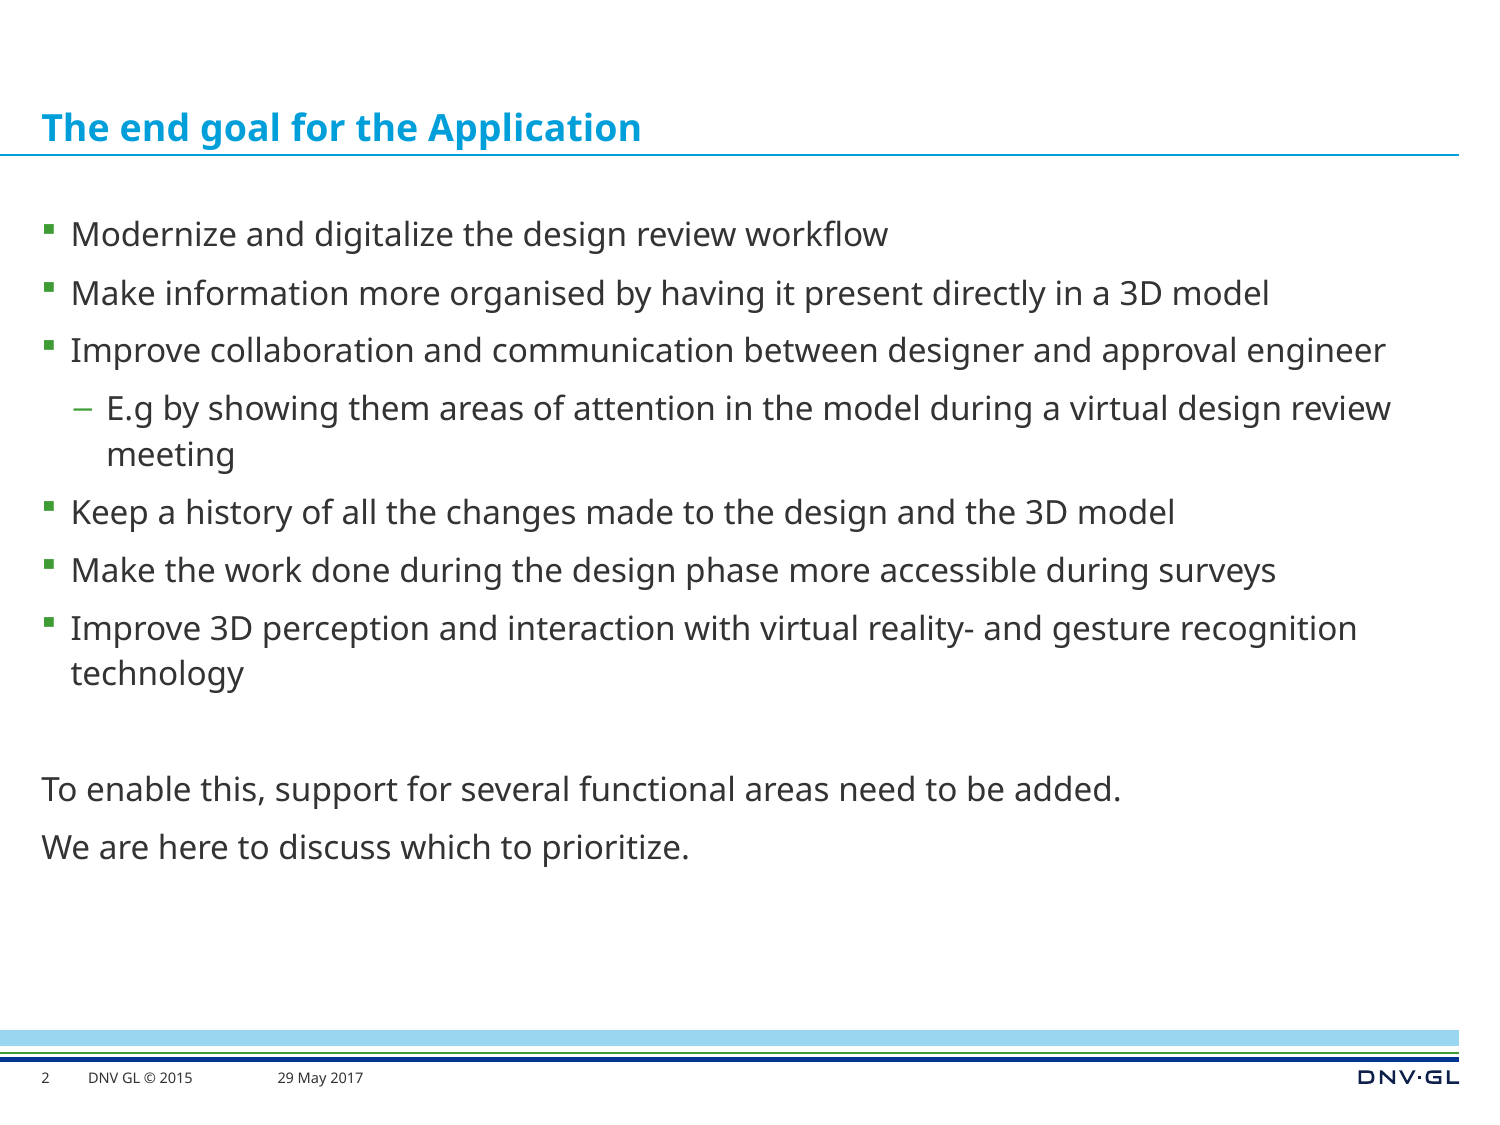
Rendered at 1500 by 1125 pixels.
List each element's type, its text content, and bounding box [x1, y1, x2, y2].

list Modernize and digitalize the design review workflow Make information more organised by having it present directly in a 3D model Improve collaboration and communication between designer and approval engineer E.g by showing them areas of attention in the model during a virtual design review meeting Keep a history of all the changes made to the design and the 3D model Make the work done during the design phase more accessible during surveys Improve 3D perception and interaction with virtual reality- and gesture recognition technology To enable this, support for several functional areas need to be added. We are here to discuss which to prioritize. [41, 208, 1459, 983]
title The end goal for the Application [41, 39, 1459, 150]
slide_number 2 [41, 1069, 81, 1099]
